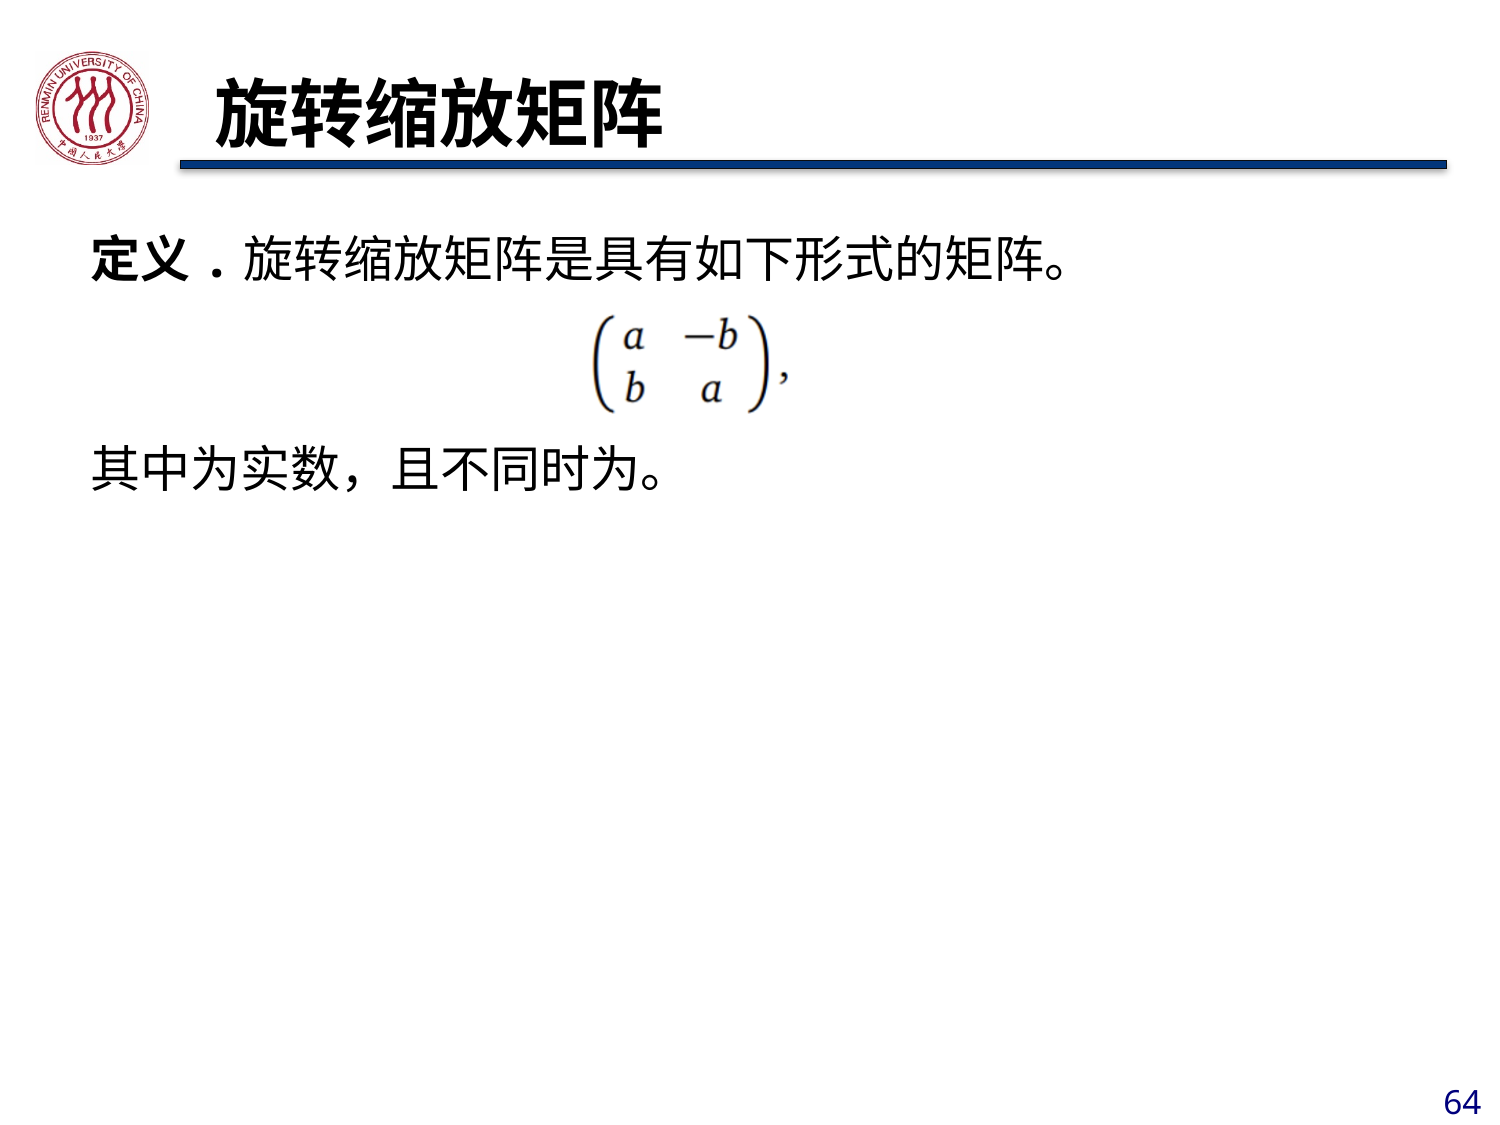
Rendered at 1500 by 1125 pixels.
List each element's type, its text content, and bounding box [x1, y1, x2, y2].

text_box [436, 54, 937, 151]
picture [564, 290, 811, 437]
title 旋转缩放矩阵 [198, 18, 1407, 205]
picture [35, 51, 149, 165]
